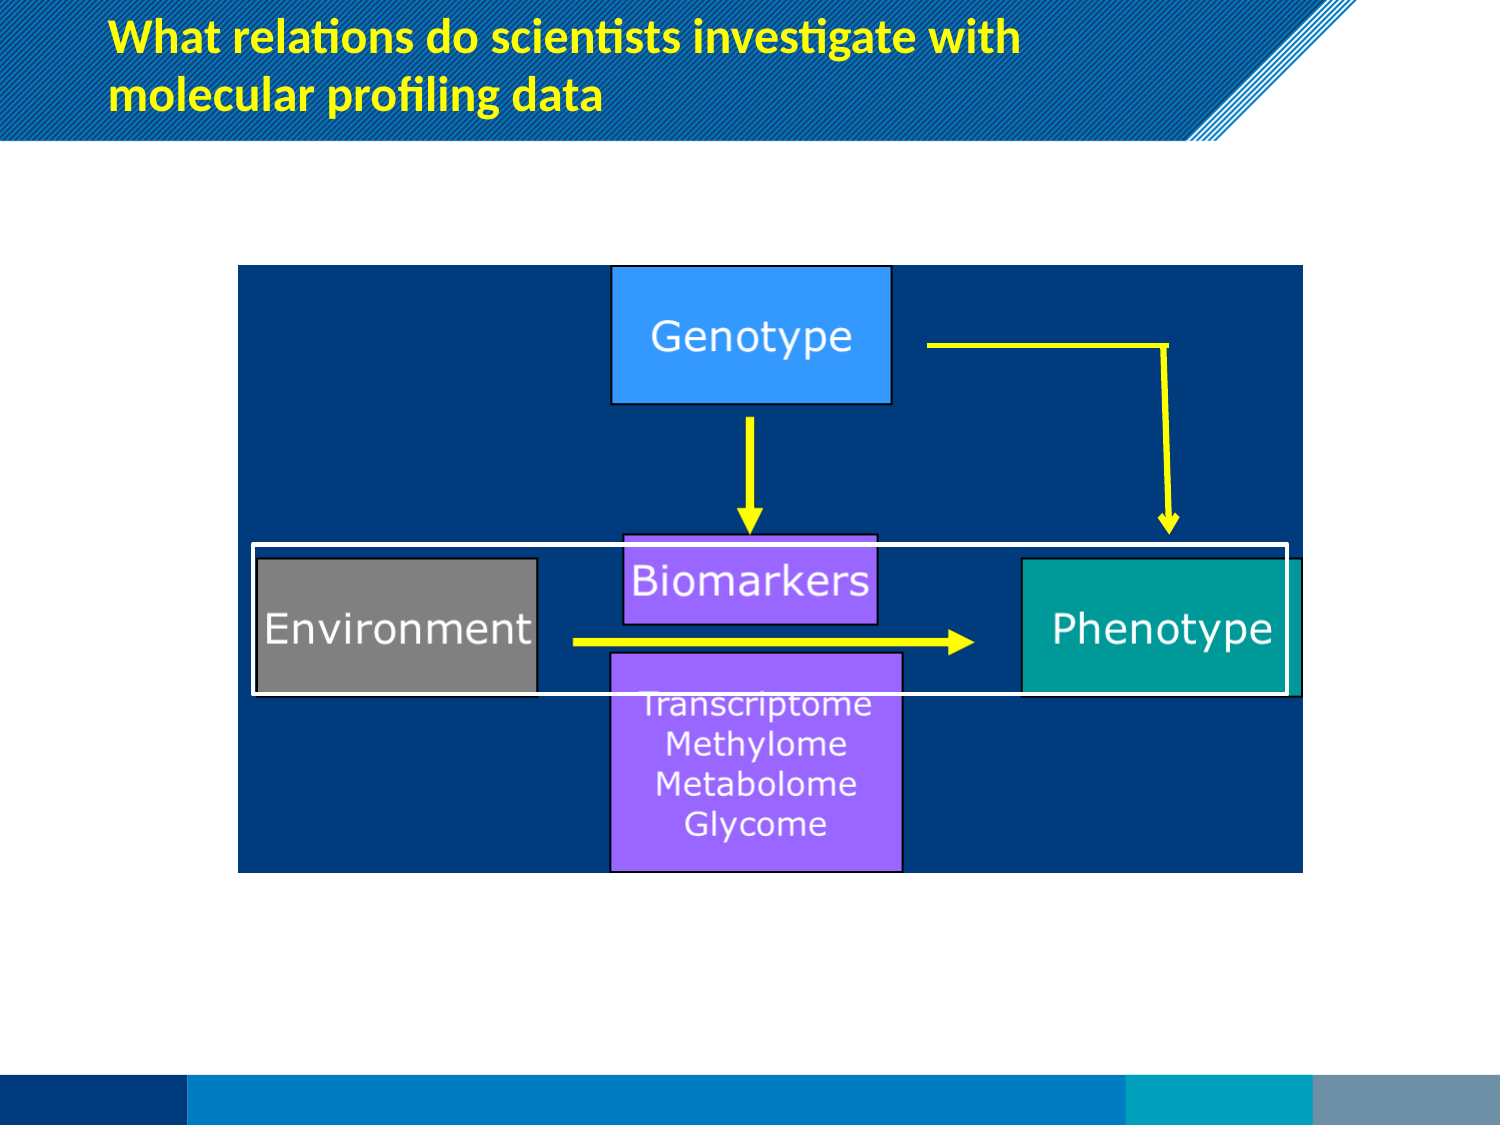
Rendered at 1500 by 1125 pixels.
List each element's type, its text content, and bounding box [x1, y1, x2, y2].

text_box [926, 345, 1170, 535]
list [237, 265, 1303, 873]
text_box What relations do scientists investigate with molecular profiling data [92, 0, 1164, 140]
picture [0, 0, 1500, 1074]
